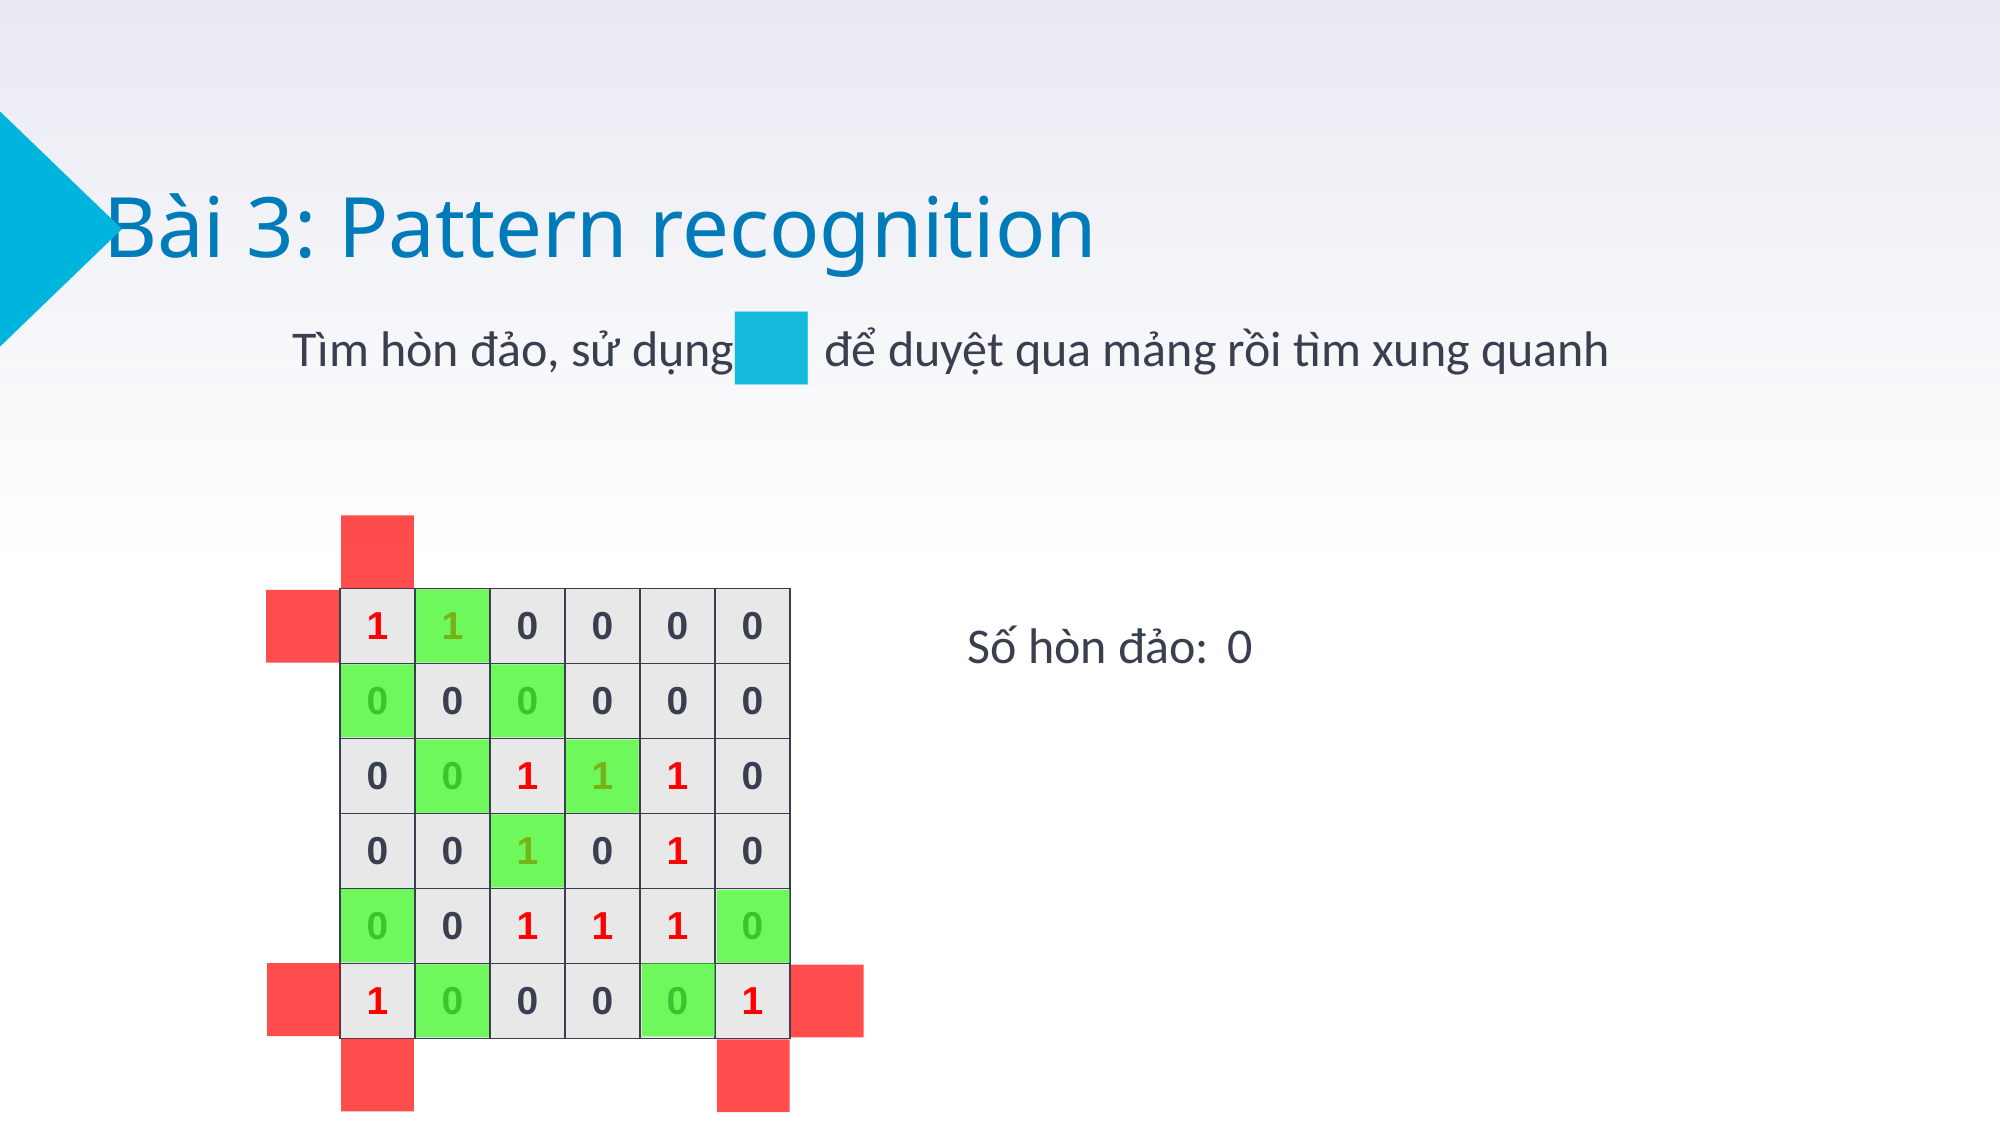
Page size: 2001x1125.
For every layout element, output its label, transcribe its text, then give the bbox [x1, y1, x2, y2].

text_box [414, 587, 491, 664]
table_cell 1 [717, 965, 789, 1037]
text_box [715, 888, 792, 965]
text_box Tìm hòn đảo, sử dụng để duyệt qua mảng rồi tìm xung quanh [277, 308, 1626, 384]
table_cell 0 [416, 815, 489, 888]
table_cell 1 [566, 889, 639, 963]
table_header 0 [641, 589, 714, 663]
table_cell 0 [716, 739, 789, 813]
table_cell 0 [341, 814, 414, 887]
table_cell 1 [491, 889, 564, 963]
table_cell 0 [716, 664, 789, 738]
table_cell 1 [641, 739, 714, 813]
text_box [414, 962, 491, 1039]
table_cell 1 [491, 739, 564, 812]
text_box [0, 109, 125, 349]
text_box [265, 961, 342, 1038]
table_header 0 [491, 589, 564, 662]
table_cell 0 [641, 664, 714, 738]
table_cell 0 [716, 814, 789, 888]
table_cell 0 [566, 815, 639, 888]
text_box [339, 1037, 416, 1114]
table_header 1 [341, 590, 414, 662]
text_box [564, 738, 641, 815]
text_box [733, 309, 810, 387]
text_box [339, 513, 416, 590]
text_box [264, 588, 341, 665]
text_box Bài 3: Pattern recognition [80, 184, 1140, 274]
table_cell 0 [566, 664, 639, 738]
text_box [640, 961, 717, 1038]
table_header 0 [566, 589, 639, 663]
text_box [489, 662, 566, 739]
text_box [339, 662, 416, 739]
table_cell 1 [641, 814, 714, 888]
table_cell 1 [342, 964, 414, 1037]
text_box [339, 887, 416, 964]
table_cell 1 [641, 889, 714, 961]
table_cell 0 [566, 964, 639, 1038]
table_cell 0 [491, 964, 564, 1038]
text_box [715, 1037, 792, 1114]
text_box [489, 812, 566, 889]
text_box Số hòn đảo: [952, 605, 1208, 681]
table_header 0 [716, 589, 789, 663]
text_box [789, 963, 866, 1040]
text_box [414, 738, 491, 815]
table_cell 0 [416, 889, 489, 962]
table_cell 0 [416, 664, 489, 738]
table_cell 0 [341, 739, 414, 813]
text_box 0 [1208, 605, 1273, 682]
